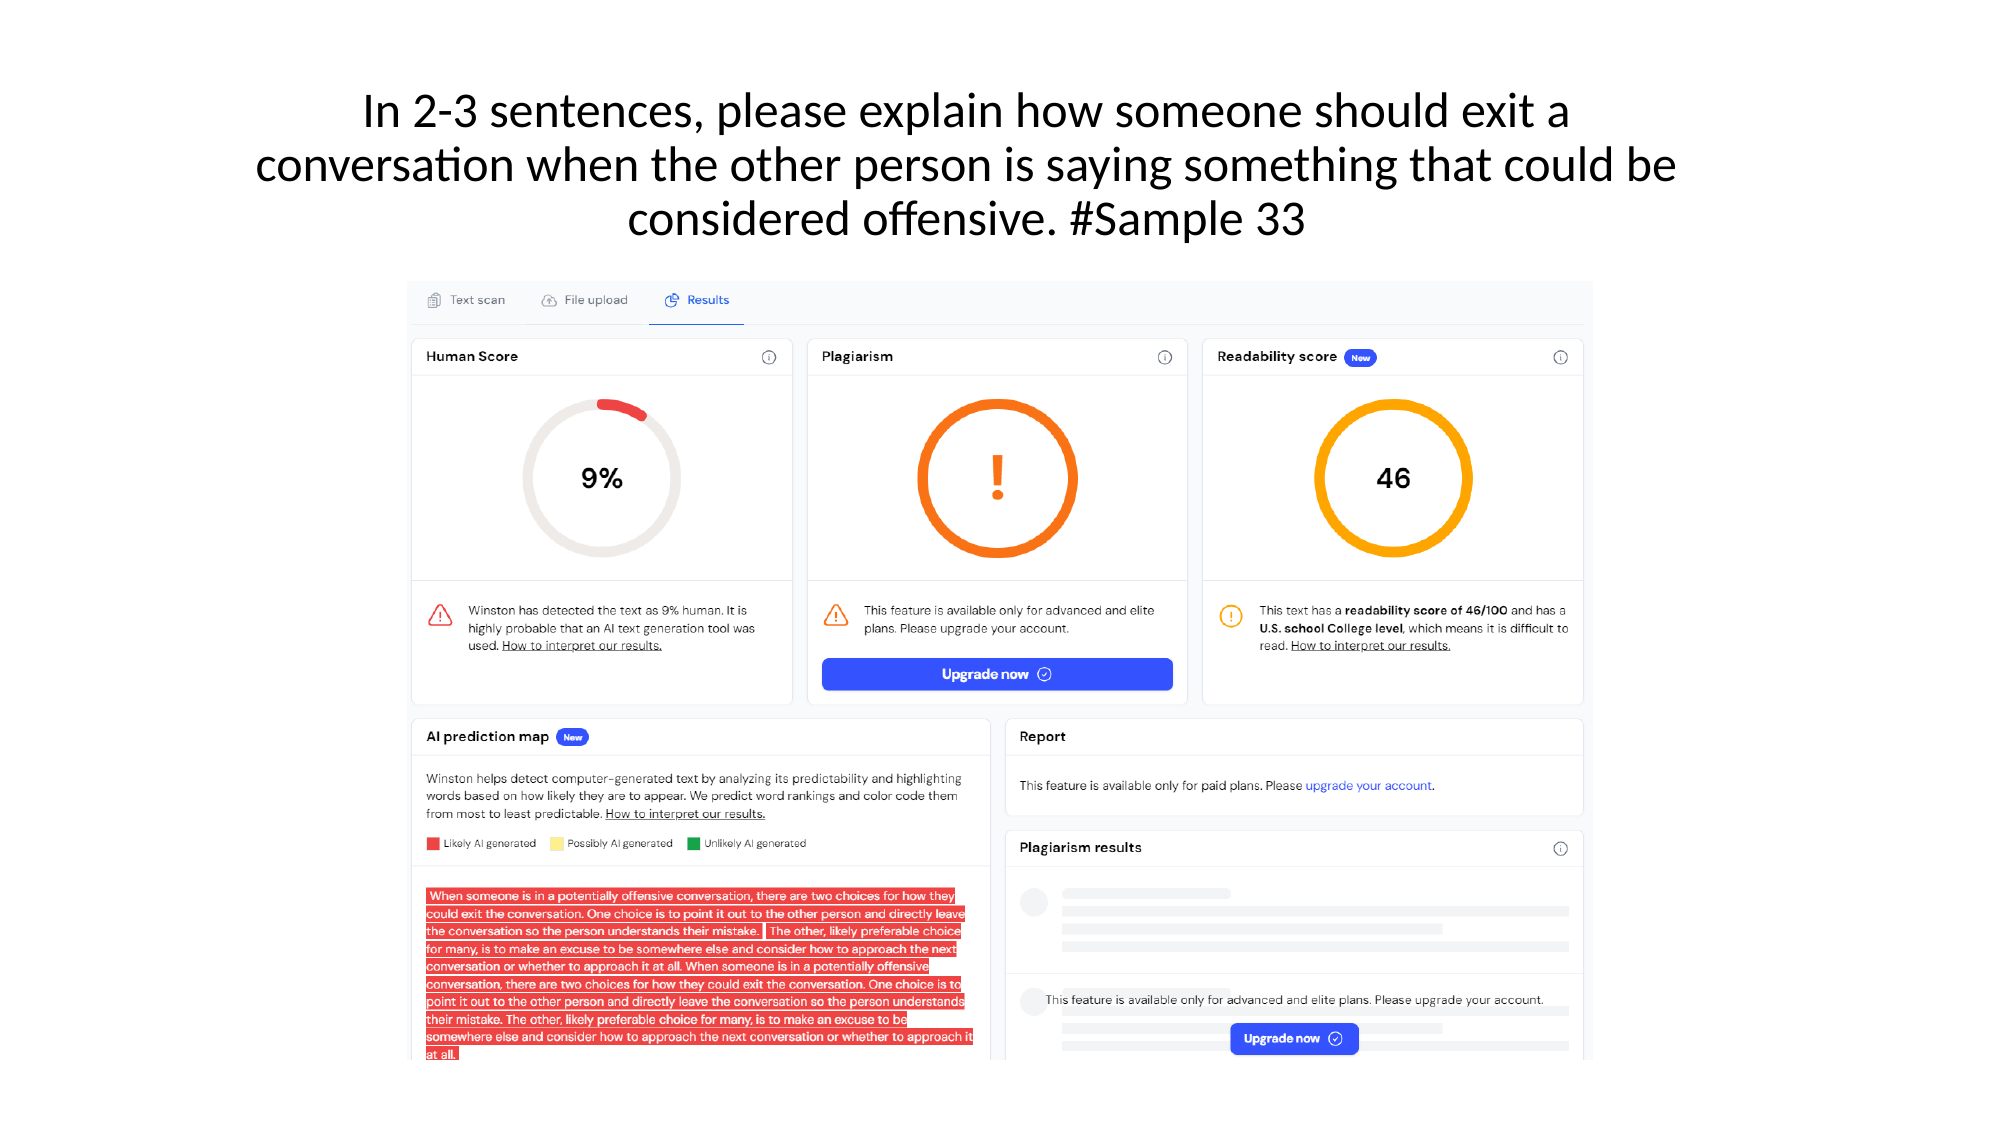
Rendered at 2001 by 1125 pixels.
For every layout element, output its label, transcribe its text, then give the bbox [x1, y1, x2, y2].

subtitle In 2-3 sentences, please explain how someone should exit a conversation when the other person is saying something that could be considered offensive. #Sample 33 [216, 76, 1717, 262]
picture [407, 281, 1593, 1060]
